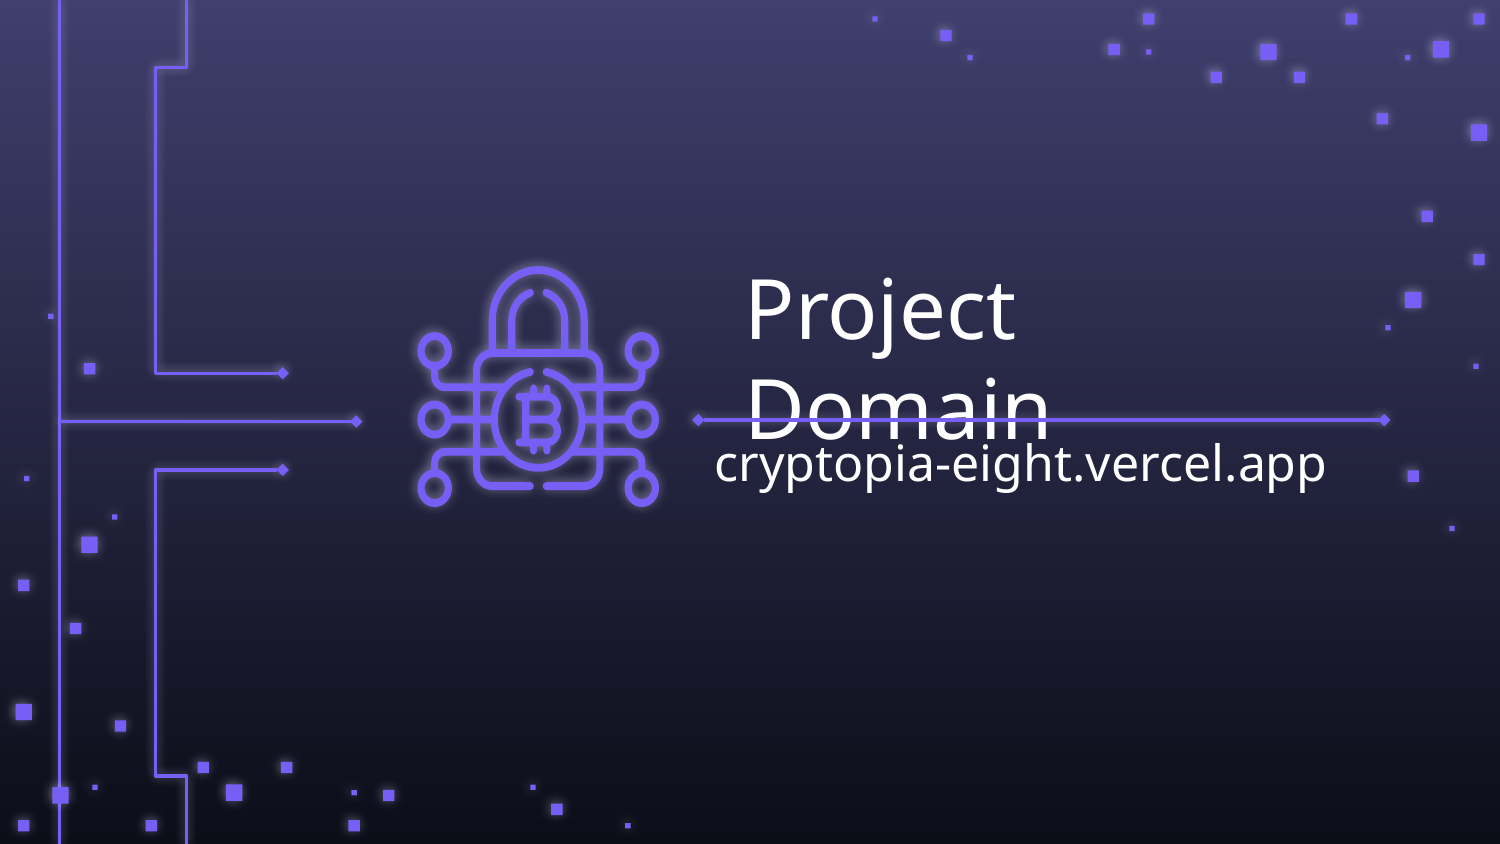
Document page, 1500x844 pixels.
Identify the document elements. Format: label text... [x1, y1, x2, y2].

text_box [417, 266, 659, 507]
title Project Domain [730, 302, 1301, 411]
title cryptopia-eight.vercel.app [699, 429, 1441, 552]
